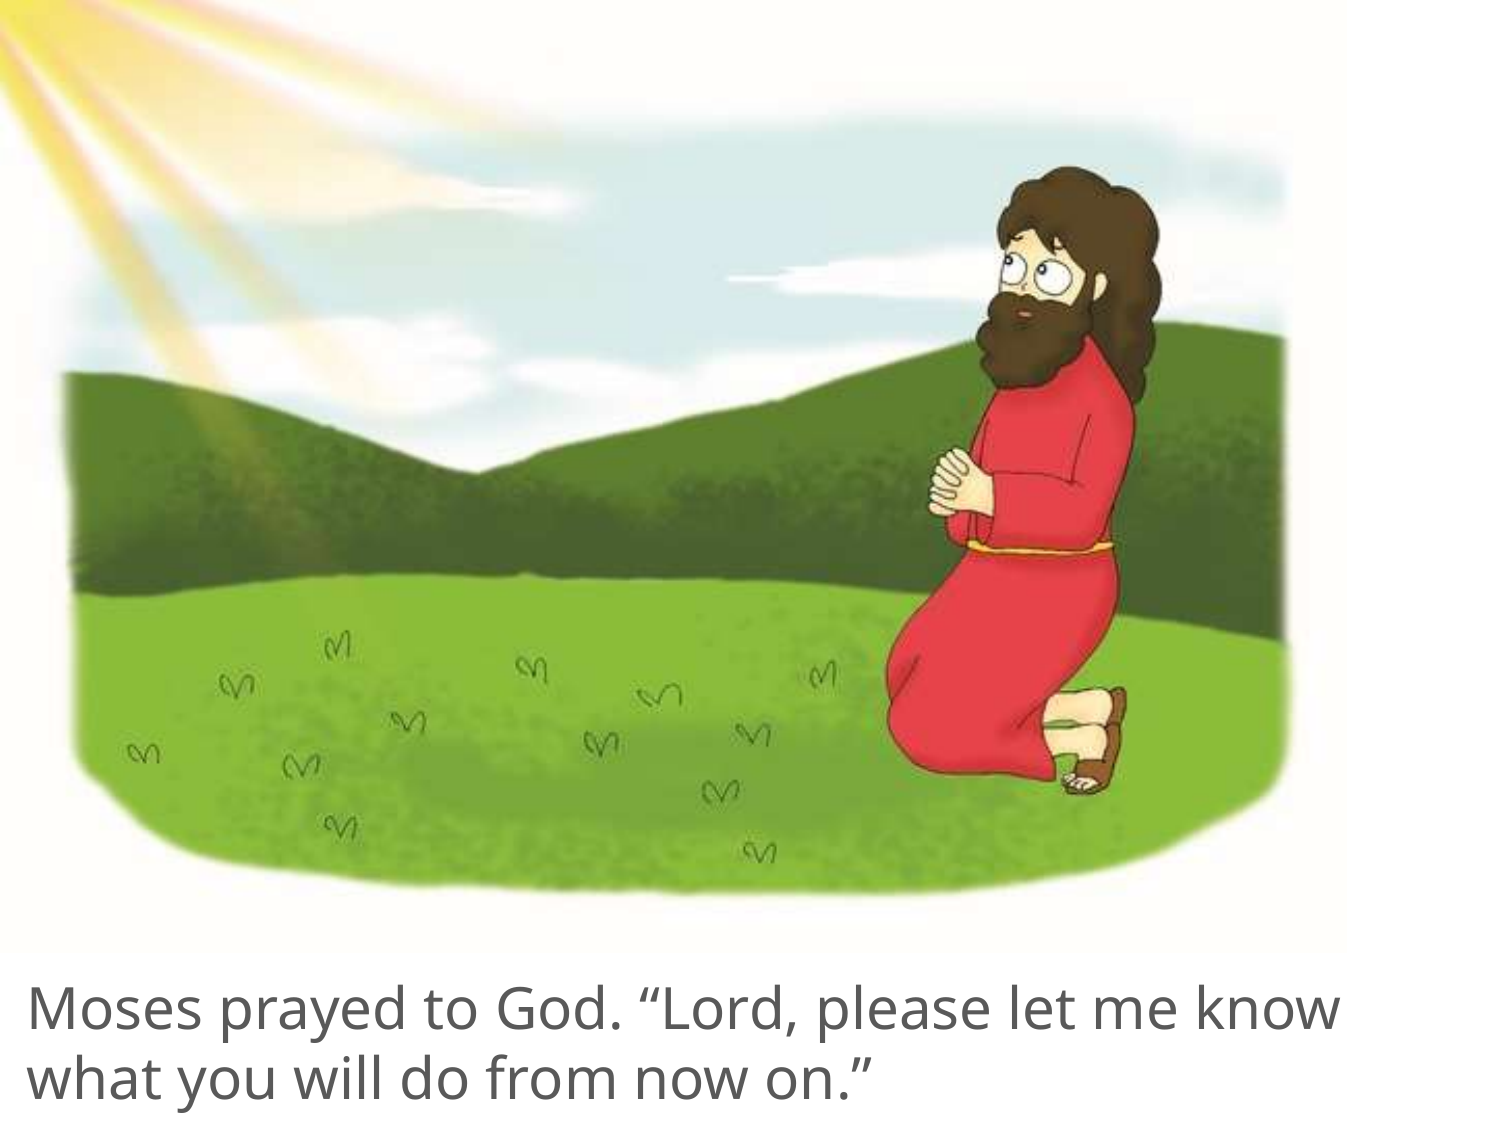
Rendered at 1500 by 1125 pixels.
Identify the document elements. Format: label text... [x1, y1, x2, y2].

text_box Moses prayed to God. “Lord, please let me know what you will do from now on.” [11, 964, 1498, 1119]
picture [0, 0, 1348, 953]
